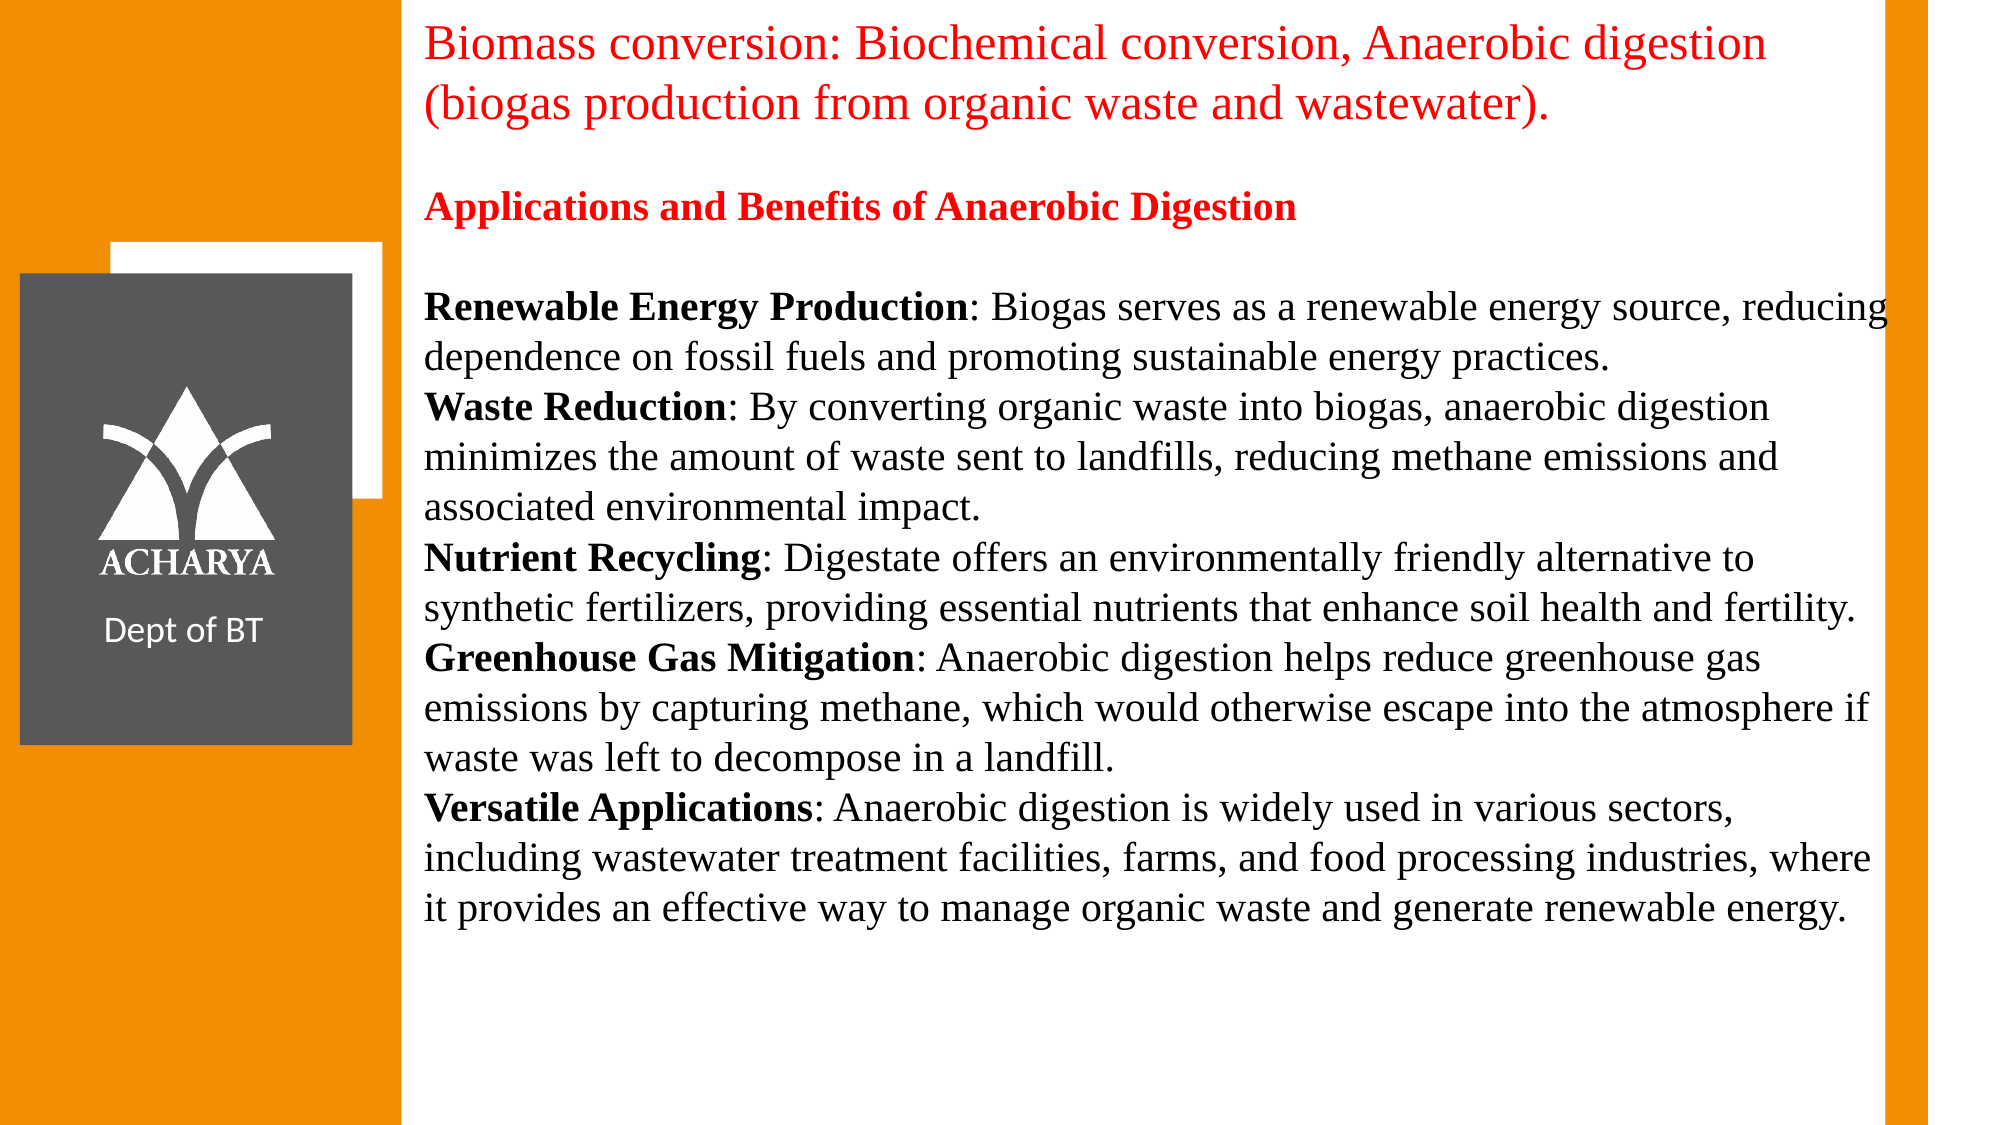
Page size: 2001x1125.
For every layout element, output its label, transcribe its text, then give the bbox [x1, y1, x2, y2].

text_box [0, 0, 402, 1125]
text_box [1885, 0, 1928, 1125]
text_box Biomass conversion: Biochemical conversion, Anaerobic digestion (biogas production from organic waste and wastewater). Applications and Benefits of Anaerobic Digestion Renewable Energy Production: Biogas serves as a renewable energy source, reducing dependence on fossil fuels and promoting sustainable energy practices. Waste Reduction: By converting organic waste into biogas, anaerobic digestion minimizes the amount of waste sent to landfills, reducing methane emissions and associated environmental impact. Nutrient Recycling: Digestate offers an environmentally friendly alternative to synthetic fertilizers, providing essential nutrients that enhance soil health and fertility. Greenhouse Gas Mitigation: Anaerobic digestion helps reduce greenhouse gas emissions by capturing methane, which would otherwise escape into the atmosphere if waste was left to decompose in a landfill. Versatile Applications: Anaerobic digestion is widely used in various sectors, including wastewater treatment facilities, farms, and food processing industries, where it provides an effective way to manage organic waste and generate renewable energy. [409, 1, 1907, 987]
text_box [19, 241, 383, 745]
